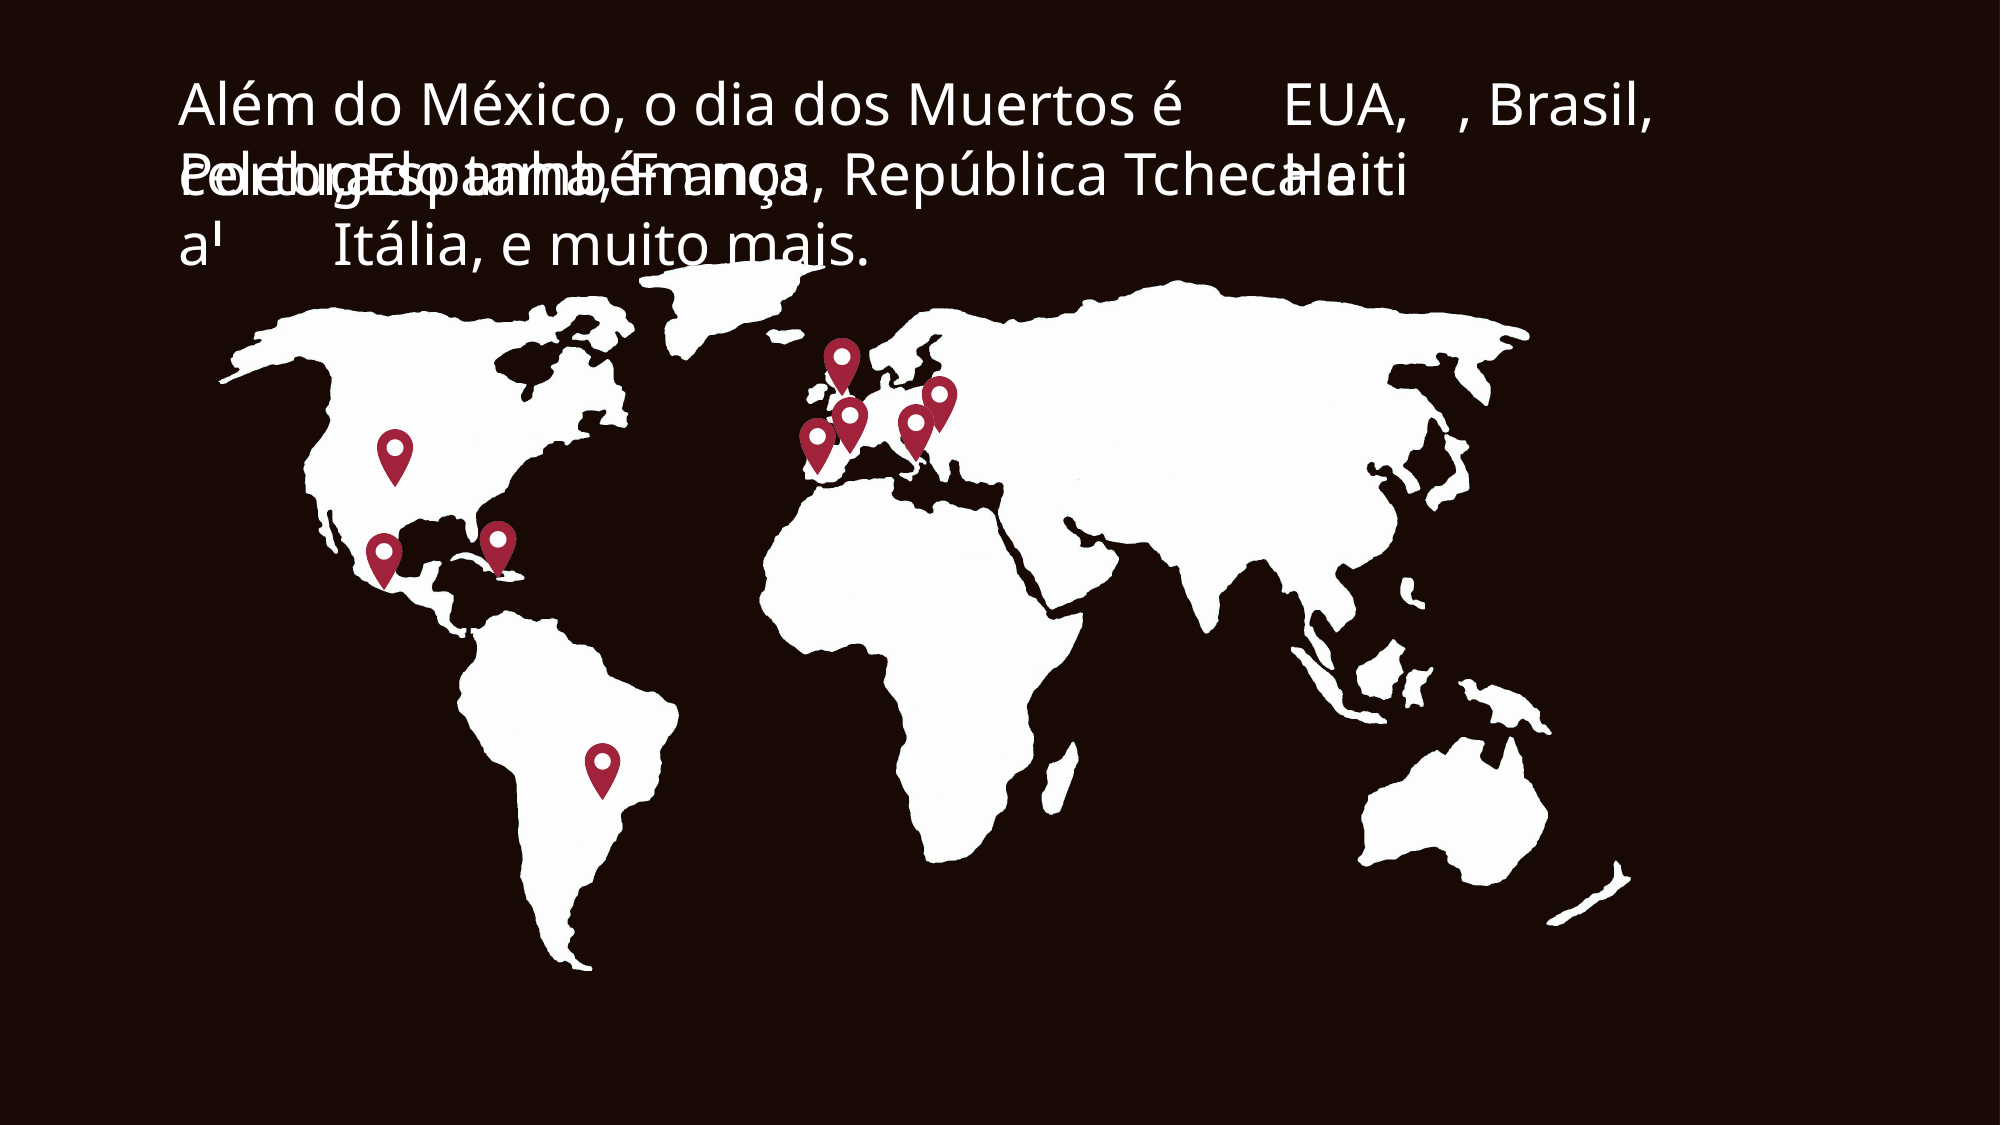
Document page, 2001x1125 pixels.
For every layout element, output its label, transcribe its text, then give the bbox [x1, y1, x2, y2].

picture [212, 246, 1759, 1014]
text_box , Espanha, França, República Tcheca e Itália, e muito mais. [319, 216, 1465, 246]
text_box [163, 59, 1685, 216]
